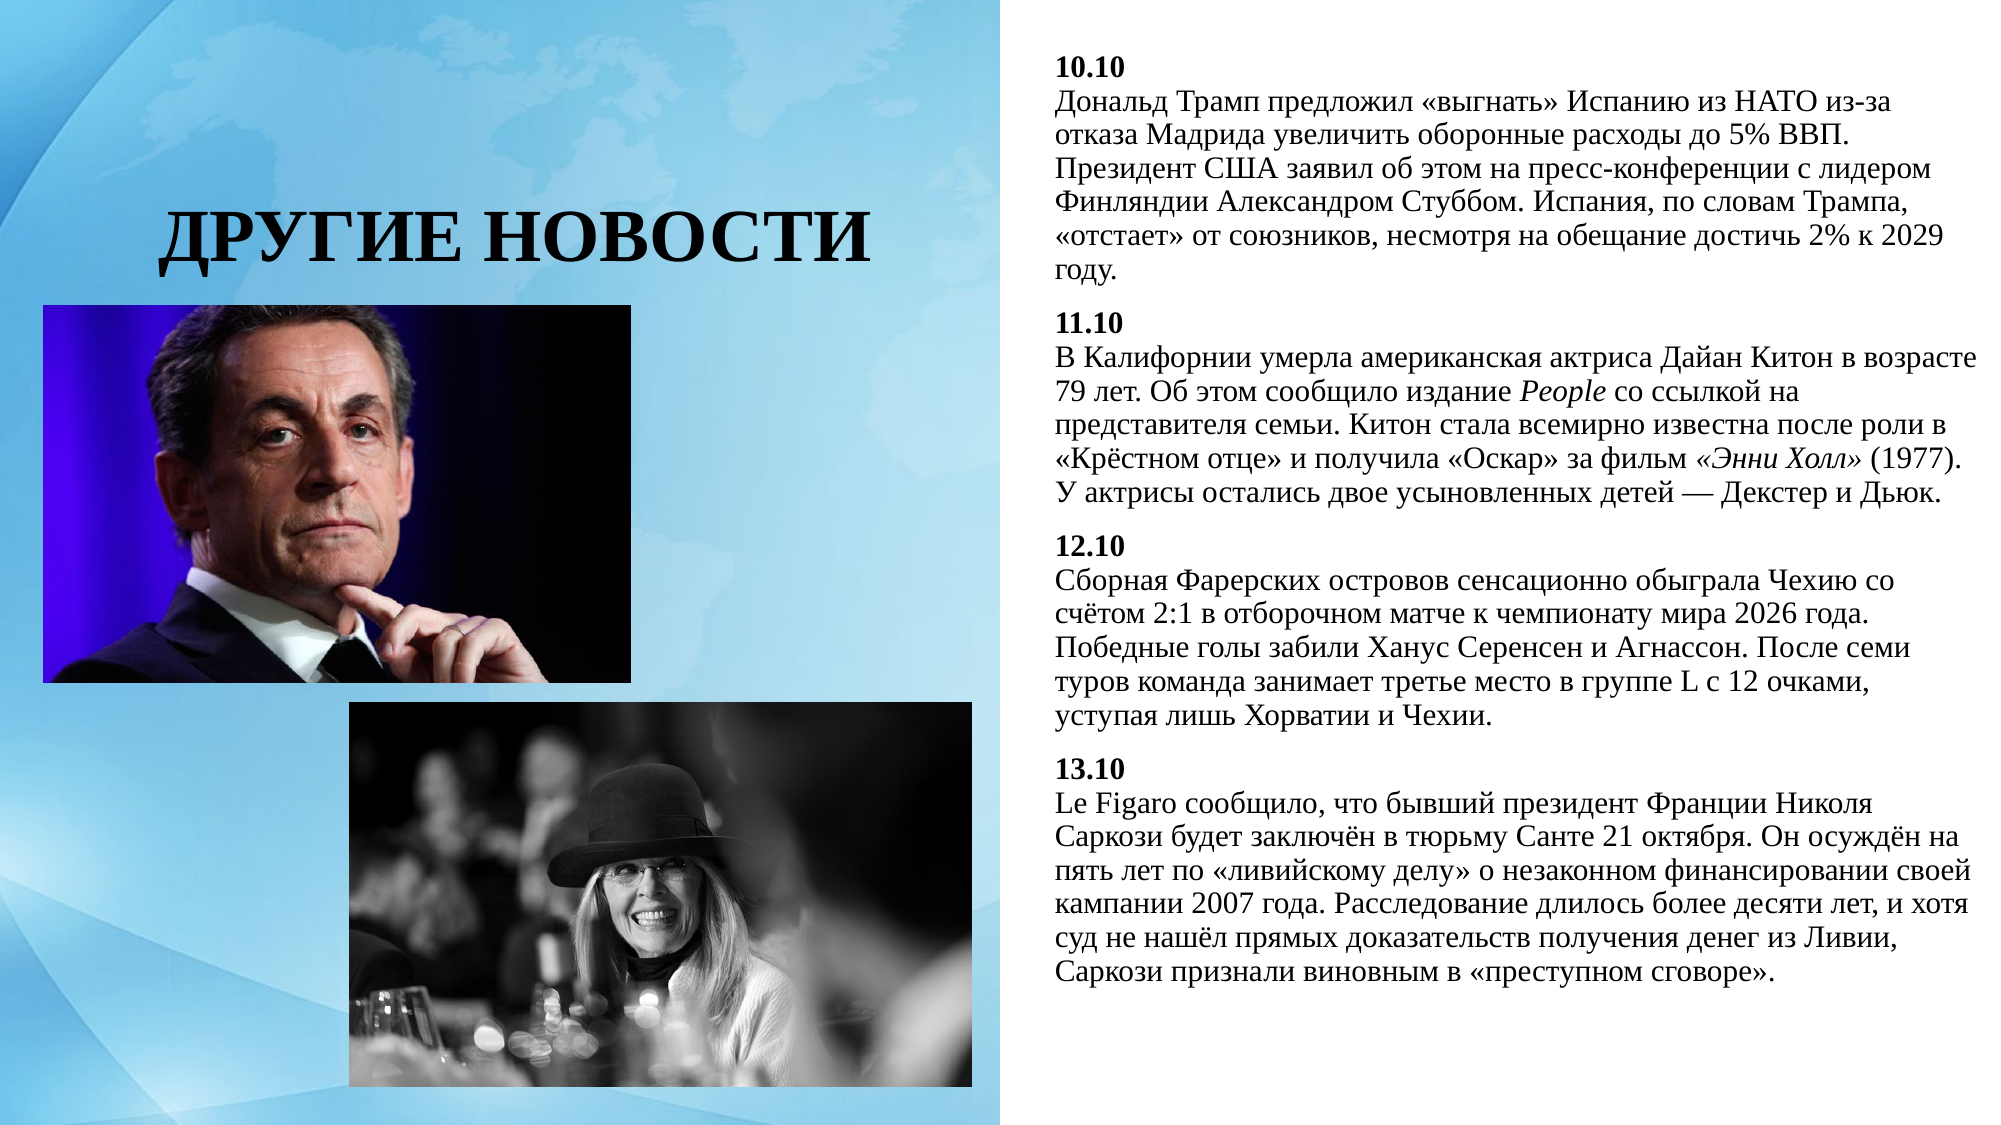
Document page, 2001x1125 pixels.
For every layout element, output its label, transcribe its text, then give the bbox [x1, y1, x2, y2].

picture [0, 0, 1001, 1125]
subtitle 10.10 Дональд Трамп предложил «выгнать» Испанию из НАТО из-за отказа Мадрида увеличить оборонные расходы до 5% ВВП. Президент США заявил об этом на пресс-конференции с лидером Финляндии Александром Стуббом. Испания, по словам Трампа, «отстает» от союзников, несмотря на обещание достичь 2% к 2029 году. 11.10 В Калифорнии умерла американская актриса Дайан Китон в возрасте 79 лет. Об этом сообщило издание People со ссылкой на представителя семьи. Китон стала всемирно известна после роли в «Крёстном отце» и получила «Оскар» за фильм «Энни Холл» (1977). У актрисы остались двое усыновленных детей — Декстер и Дьюк. 12.10 Сборная Фарерских островов сенсационно обыграла Чехию со счётом 2:1 в отборочном матче к чемпионату мира 2026 года. Победные голы забили Ханус Серенсен и Агнассон. После семи туров команда занимает третье место в группе L с 12 очками, уступая лишь Хорватии и Чехии. 13.10 Le Figaro сообщило, что бывший президент Франции Николя Саркози будет заключён в тюрьму Санте 21 октября. Он осуждён на пять лет по «ливийскому делу» о незаконном финансировании своей кампании 2007 года. Расследование длилось более десяти лет, и хотя суд не нашёл прямых доказательств получения денег из Ливии, Саркози признали виновным в «преступном сговоре». [1039, 42, 1995, 1125]
